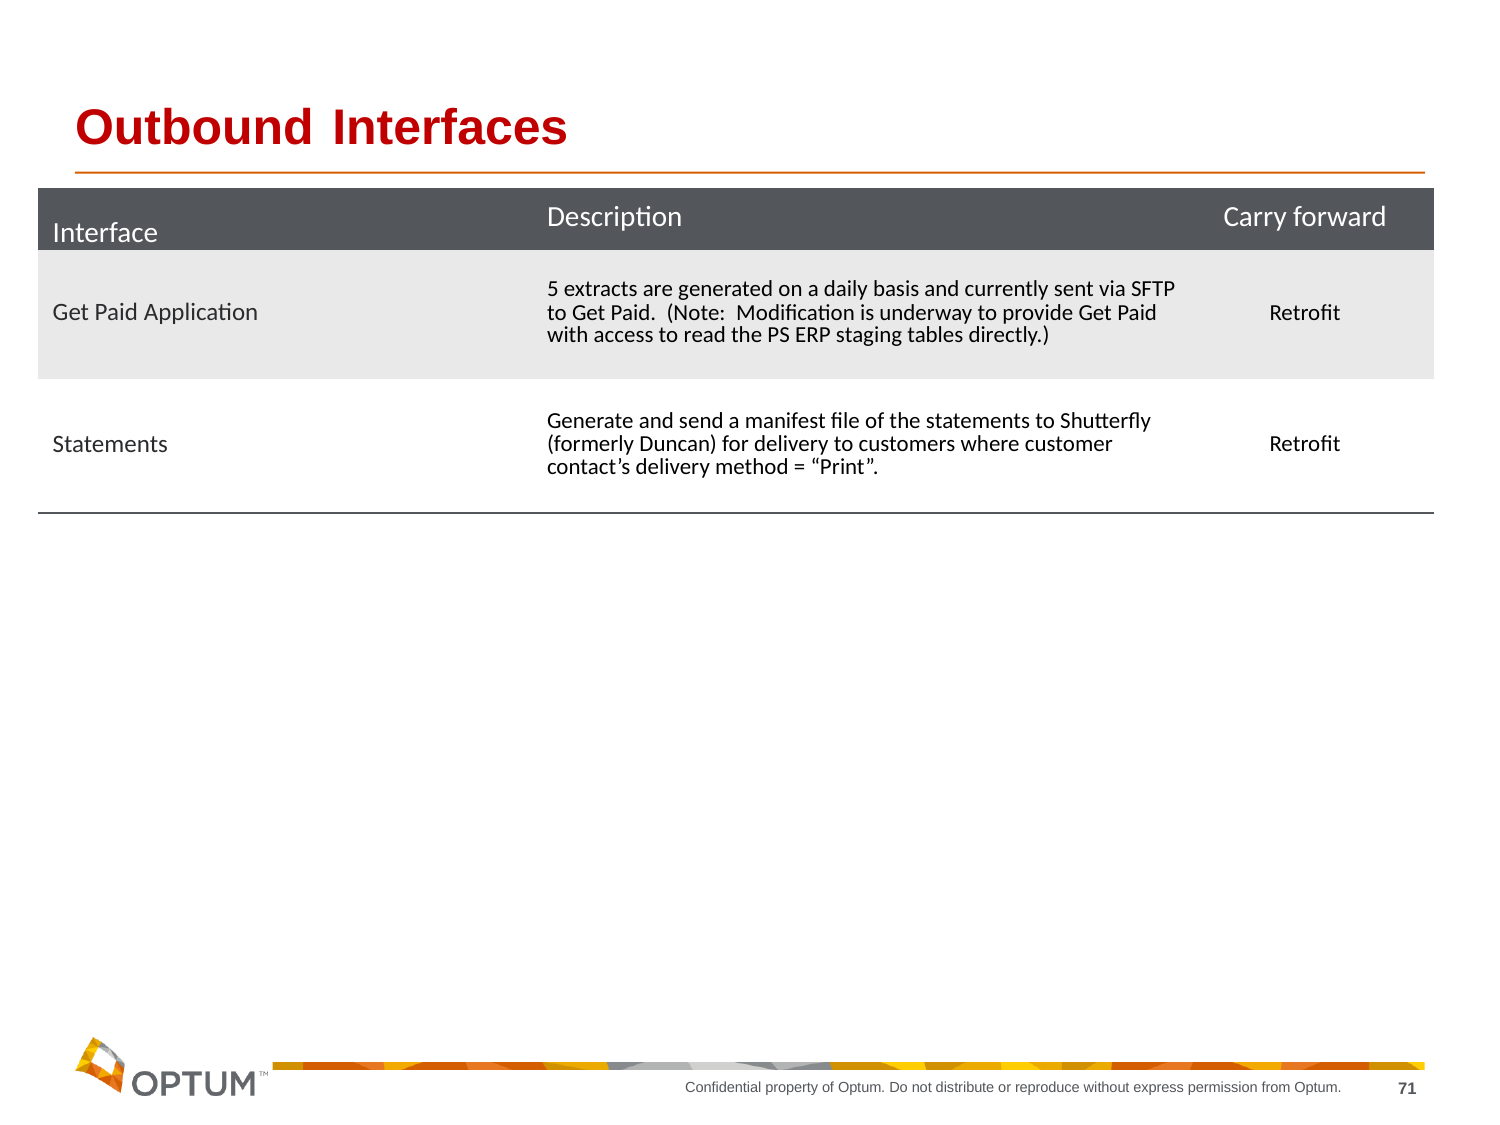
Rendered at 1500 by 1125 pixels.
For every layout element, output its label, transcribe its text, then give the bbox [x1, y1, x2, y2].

picture [273, 1062, 1425, 1070]
table_cell Retrofit [1177, 379, 1434, 512]
table_cell Generate and send a manifest file of the statements to Shutterfly (formerly Duncan) for delivery to customers where customer contact’s delivery method = “Print”. [532, 379, 1177, 512]
picture [75, 1037, 268, 1096]
table_header Description [532, 190, 1177, 250]
table_cell 5 extracts are generated on a daily basis and currently sent via SFTP to Get Paid. (Note: Modification is underway to provide Get Paid with access to read the PS ERP staging tables directly.) [532, 250, 1177, 379]
table_cell Statements [38, 379, 532, 512]
table_cell Retrofit [1177, 250, 1434, 379]
title Outbound Interfaces [75, 31, 1425, 158]
table_header Interface [38, 190, 532, 250]
table_header Carry forward [1177, 190, 1434, 250]
table_cell Get Paid Application [38, 250, 532, 379]
